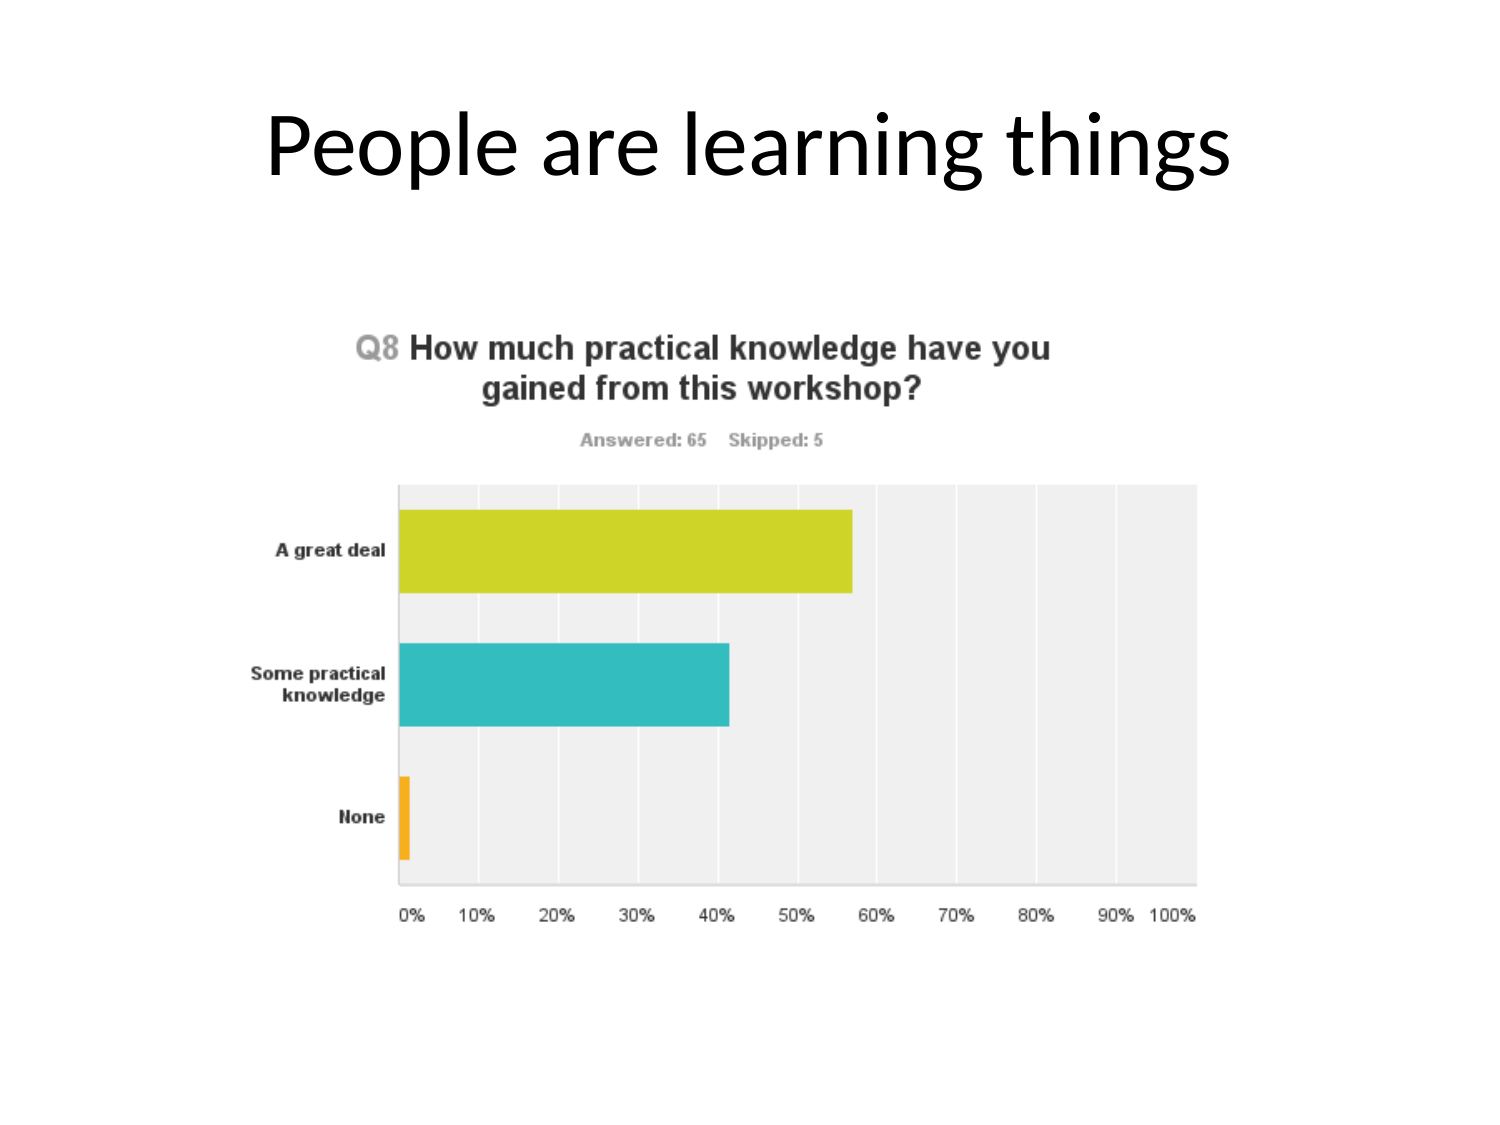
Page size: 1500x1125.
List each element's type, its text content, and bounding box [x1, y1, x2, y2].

picture [161, 295, 1244, 1007]
title People are learning things [75, 45, 1425, 233]
